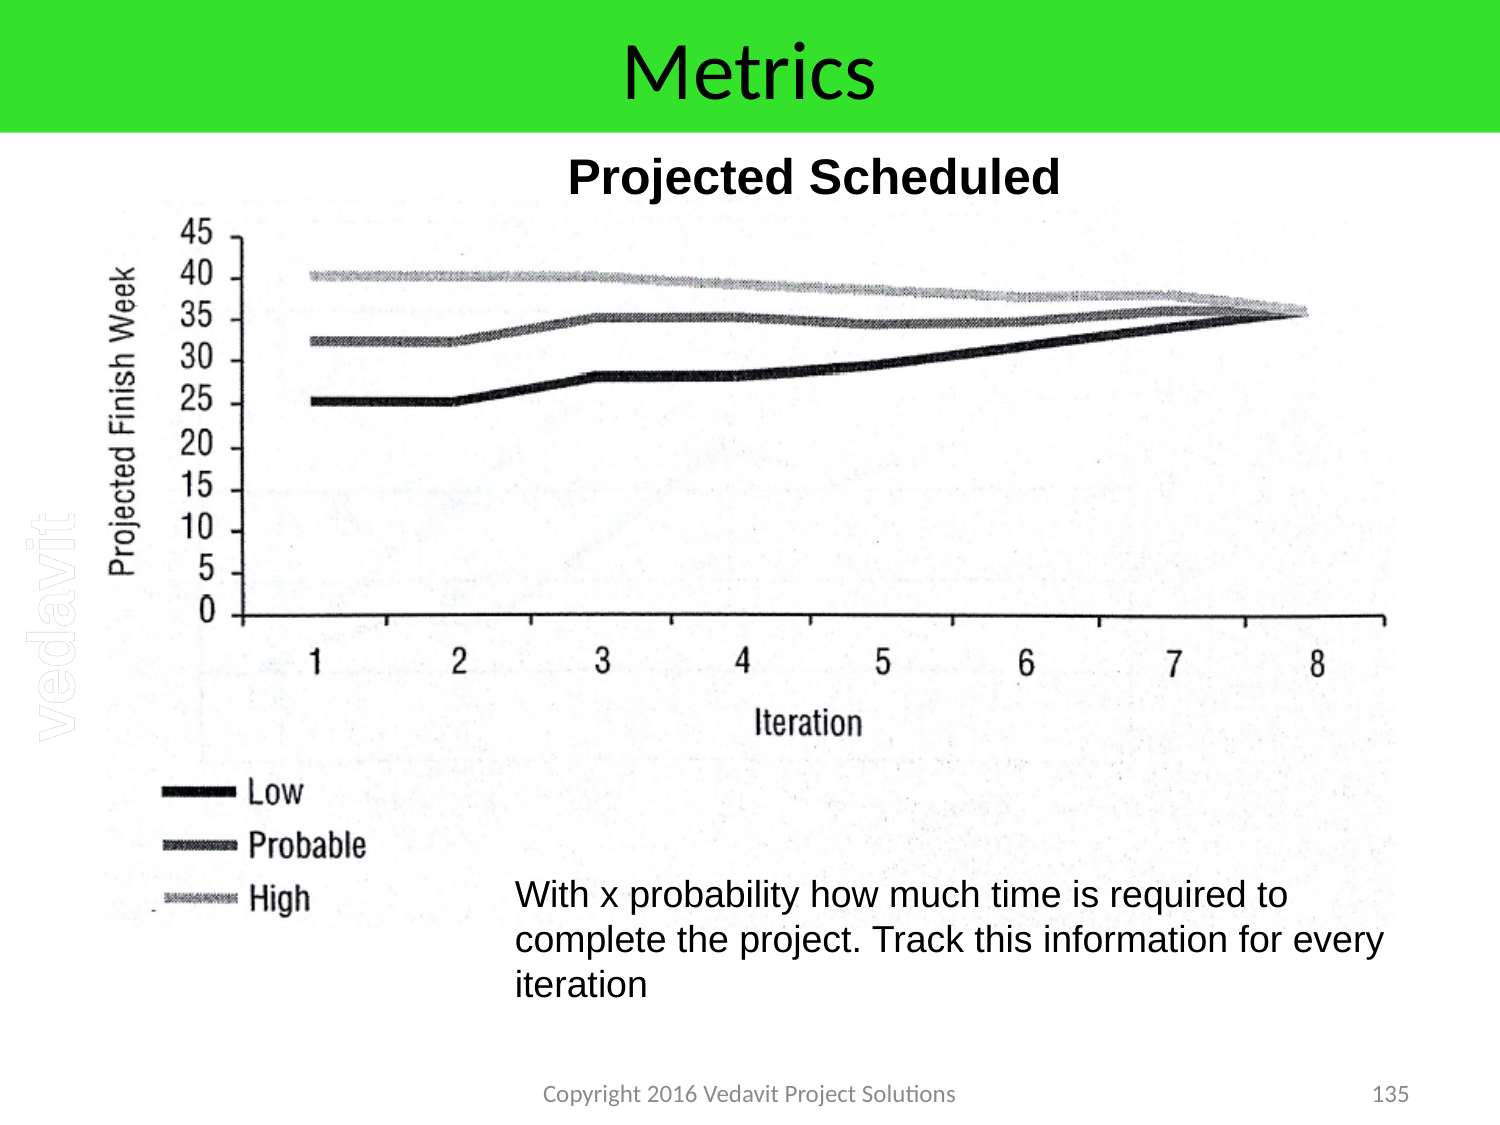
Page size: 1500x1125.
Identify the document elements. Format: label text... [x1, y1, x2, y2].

title Metrics [0, 0, 1500, 133]
text_box Projected Scheduled [552, 137, 1077, 194]
picture [105, 195, 1395, 930]
slide_number 135 [1074, 1062, 1425, 1123]
text_box With x probability how much time is required to complete the project. Track this information for every iteration [499, 925, 1400, 1013]
footer Copyright 2016 Vedavit Project Solutions [512, 1062, 988, 1123]
